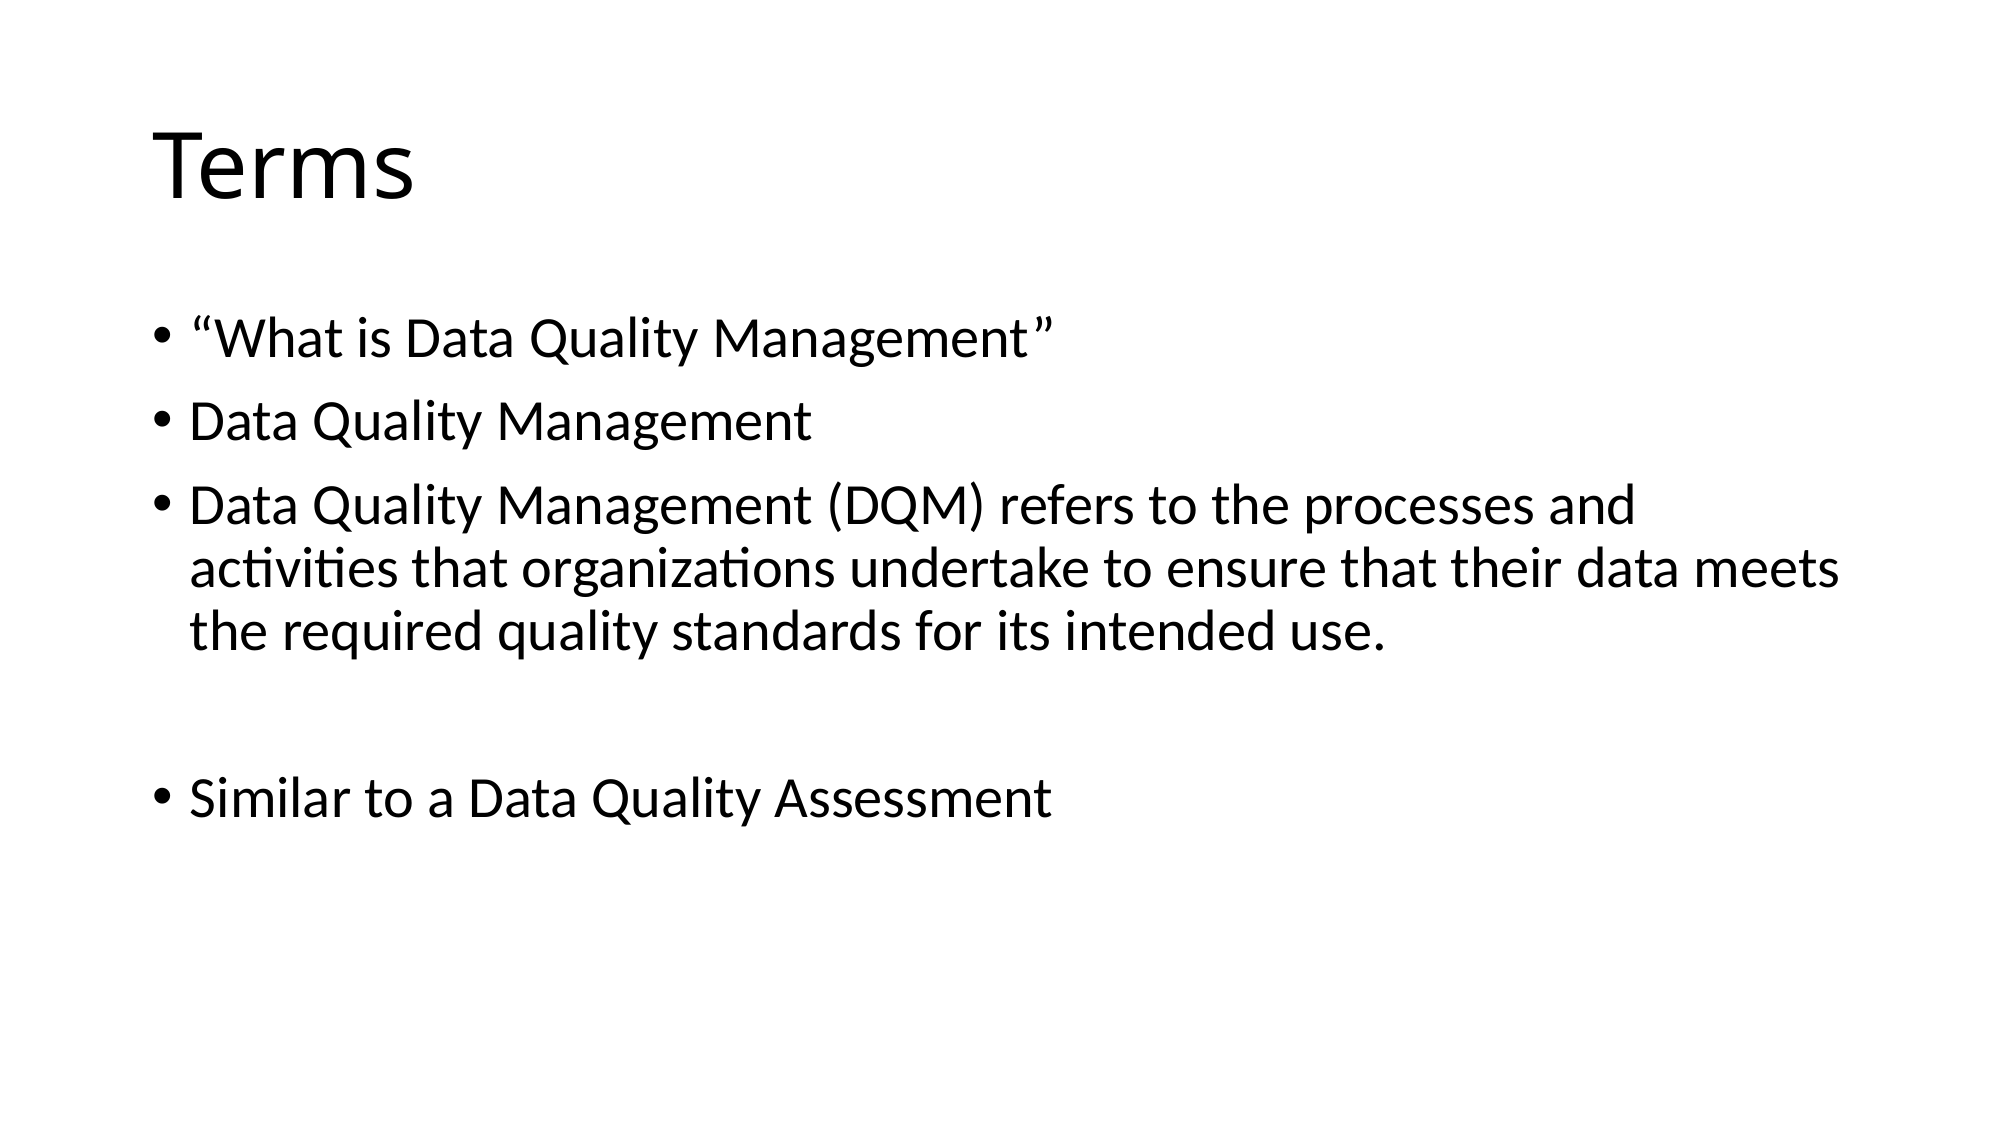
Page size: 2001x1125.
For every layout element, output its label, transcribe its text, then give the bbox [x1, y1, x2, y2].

list “What is Data Quality Management” Data Quality Management Data Quality Management (DQM) refers to the processes and activities that organizations undertake to ensure that their data meets the required quality standards for its intended use. Similar to a Data Quality Assessment [137, 299, 1863, 1014]
title Terms [137, 59, 1863, 278]
